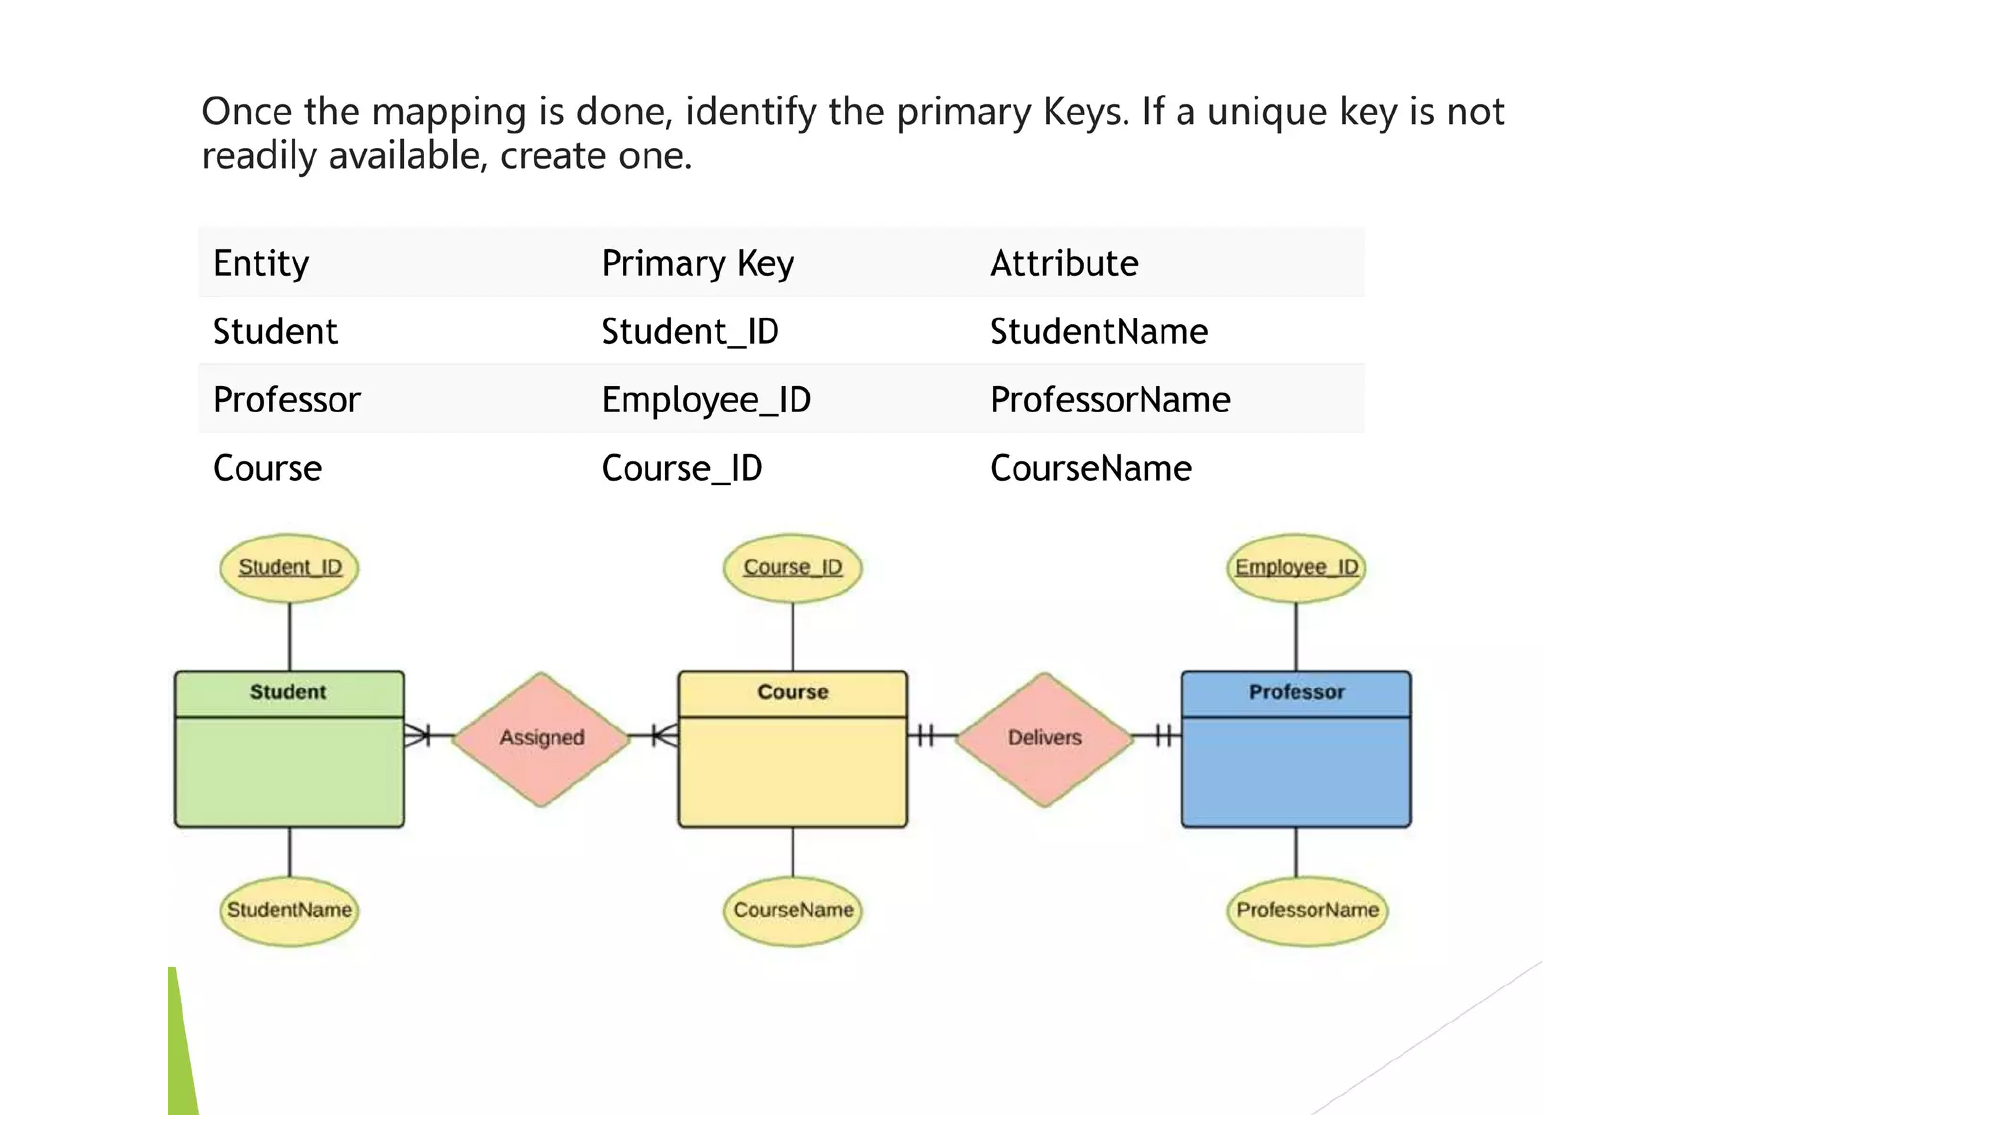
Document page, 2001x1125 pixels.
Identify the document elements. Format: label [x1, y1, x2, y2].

list [168, 22, 1543, 1115]
